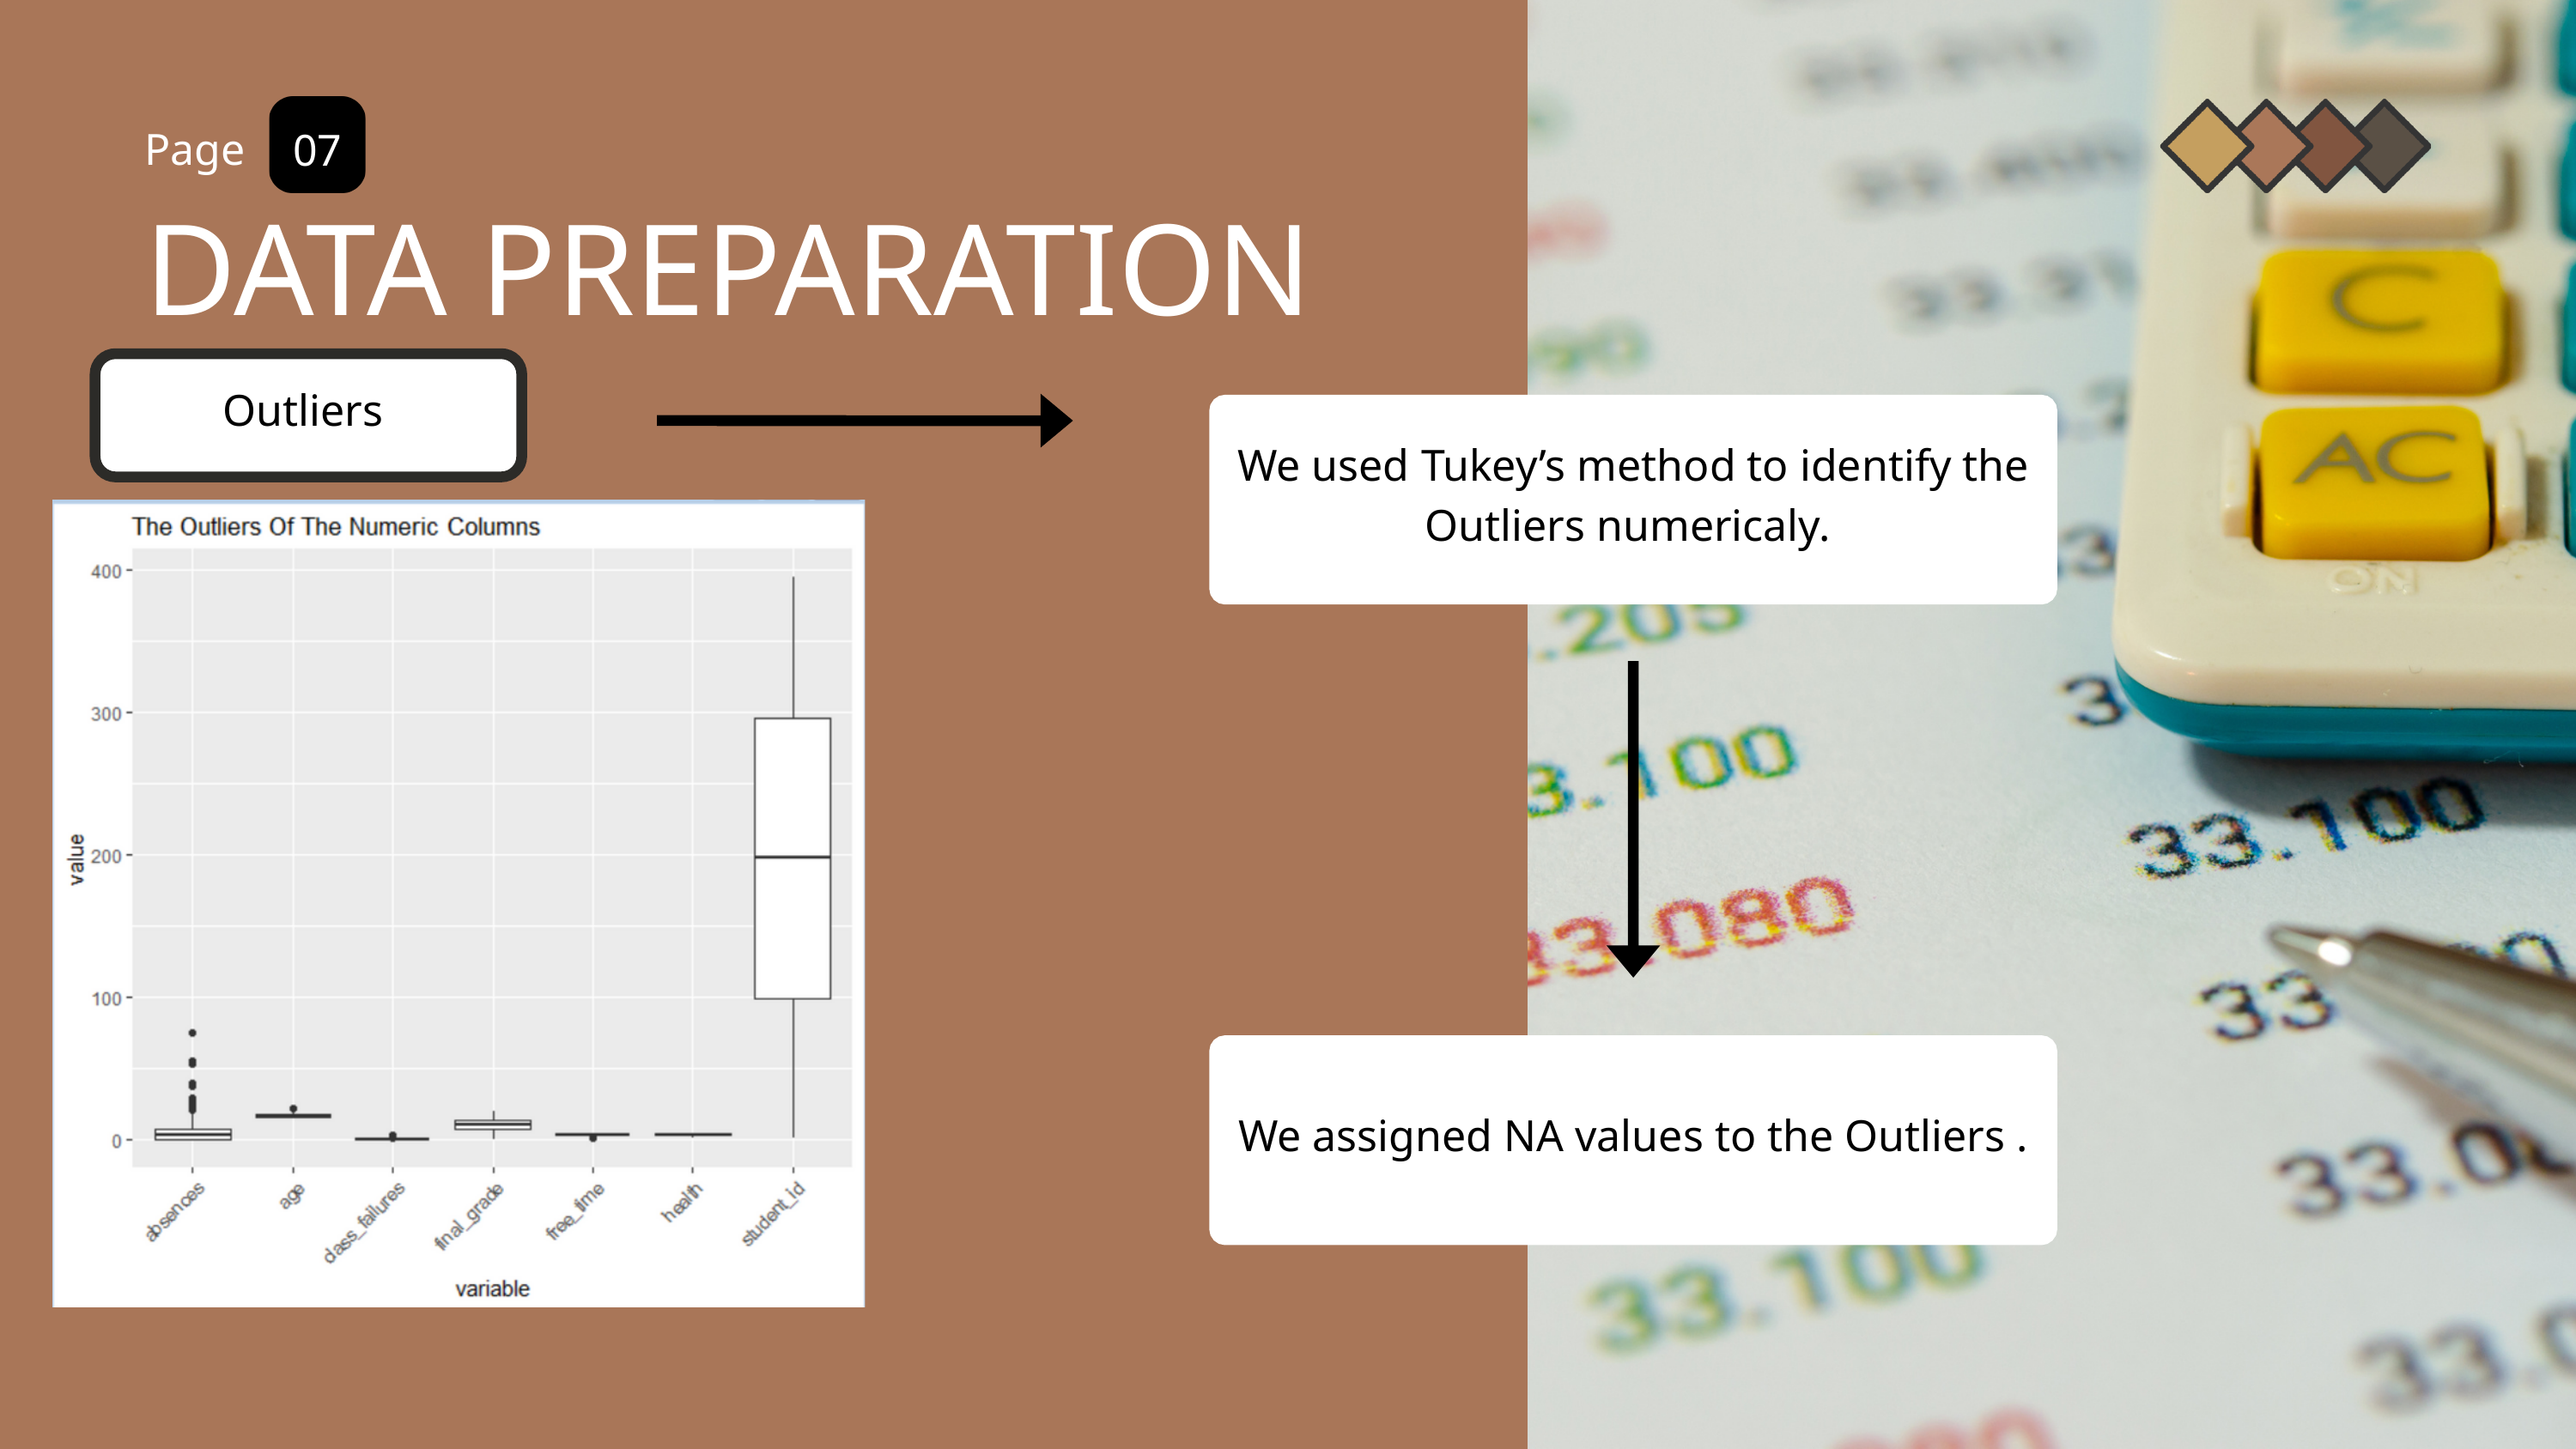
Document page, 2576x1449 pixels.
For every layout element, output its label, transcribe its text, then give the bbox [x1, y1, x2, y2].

text_box Page [144, 113, 269, 174]
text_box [1527, 0, 2576, 1449]
text_box 07 [271, 114, 363, 175]
text_box [52, 500, 866, 1307]
text_box [269, 96, 366, 193]
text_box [1214, 399, 2052, 600]
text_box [94, 353, 522, 477]
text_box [1214, 1040, 2052, 1240]
text_box DATA PREPARATION [144, 203, 1522, 342]
text_box [657, 411, 1073, 430]
